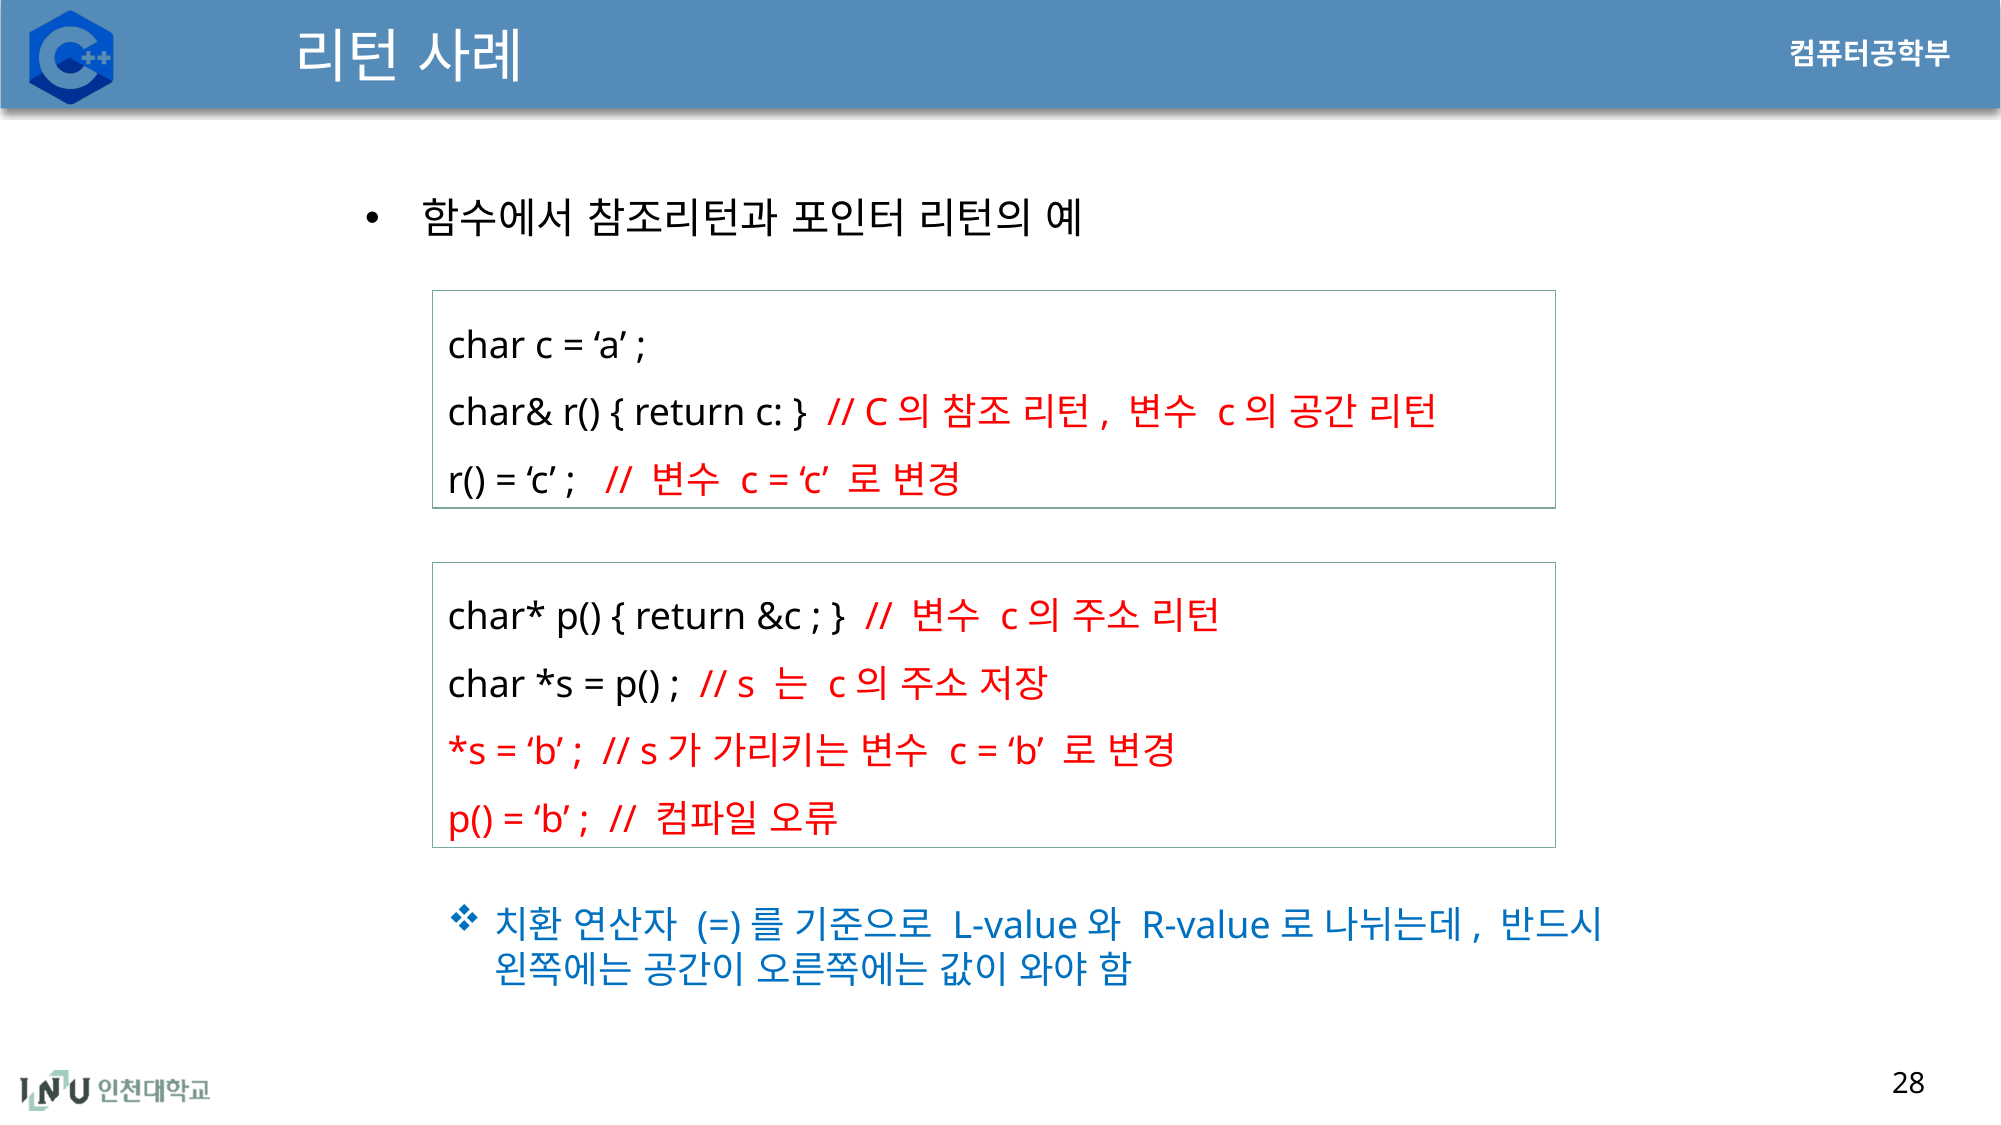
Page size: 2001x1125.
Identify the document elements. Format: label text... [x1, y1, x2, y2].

text_box char c = ‘a’ ; char& r() { return c: } // C의 참조 리턴, 변수 c의 공간 리턴 r() = ‘c’ ; // 변수 c = ‘c’ 로 변경 [431, 289, 1557, 510]
text_box char* p() { return &c ; } // 변수 c의 주소 리턴 char *s = p() ; // s 는 c의 주소 저장 *s = ‘b’ ; // s가 가리키는 변수 c = ‘b’ 로 변경 p() = ‘b’ ; // 컴파일 오류 [431, 561, 1557, 849]
text_box 치환 연산자 (=)를 기준으로 L-value와 R-value로 나뉘는데, 반드시 왼쪽에는 공간이 오른쪽에는 값이 와야 함 [432, 893, 1697, 998]
picture [19, 0, 125, 116]
title 리턴 사례 [279, 7, 1390, 102]
text_box 함수에서 참조리턴과 포인터 리턴의 예 [350, 184, 1308, 250]
